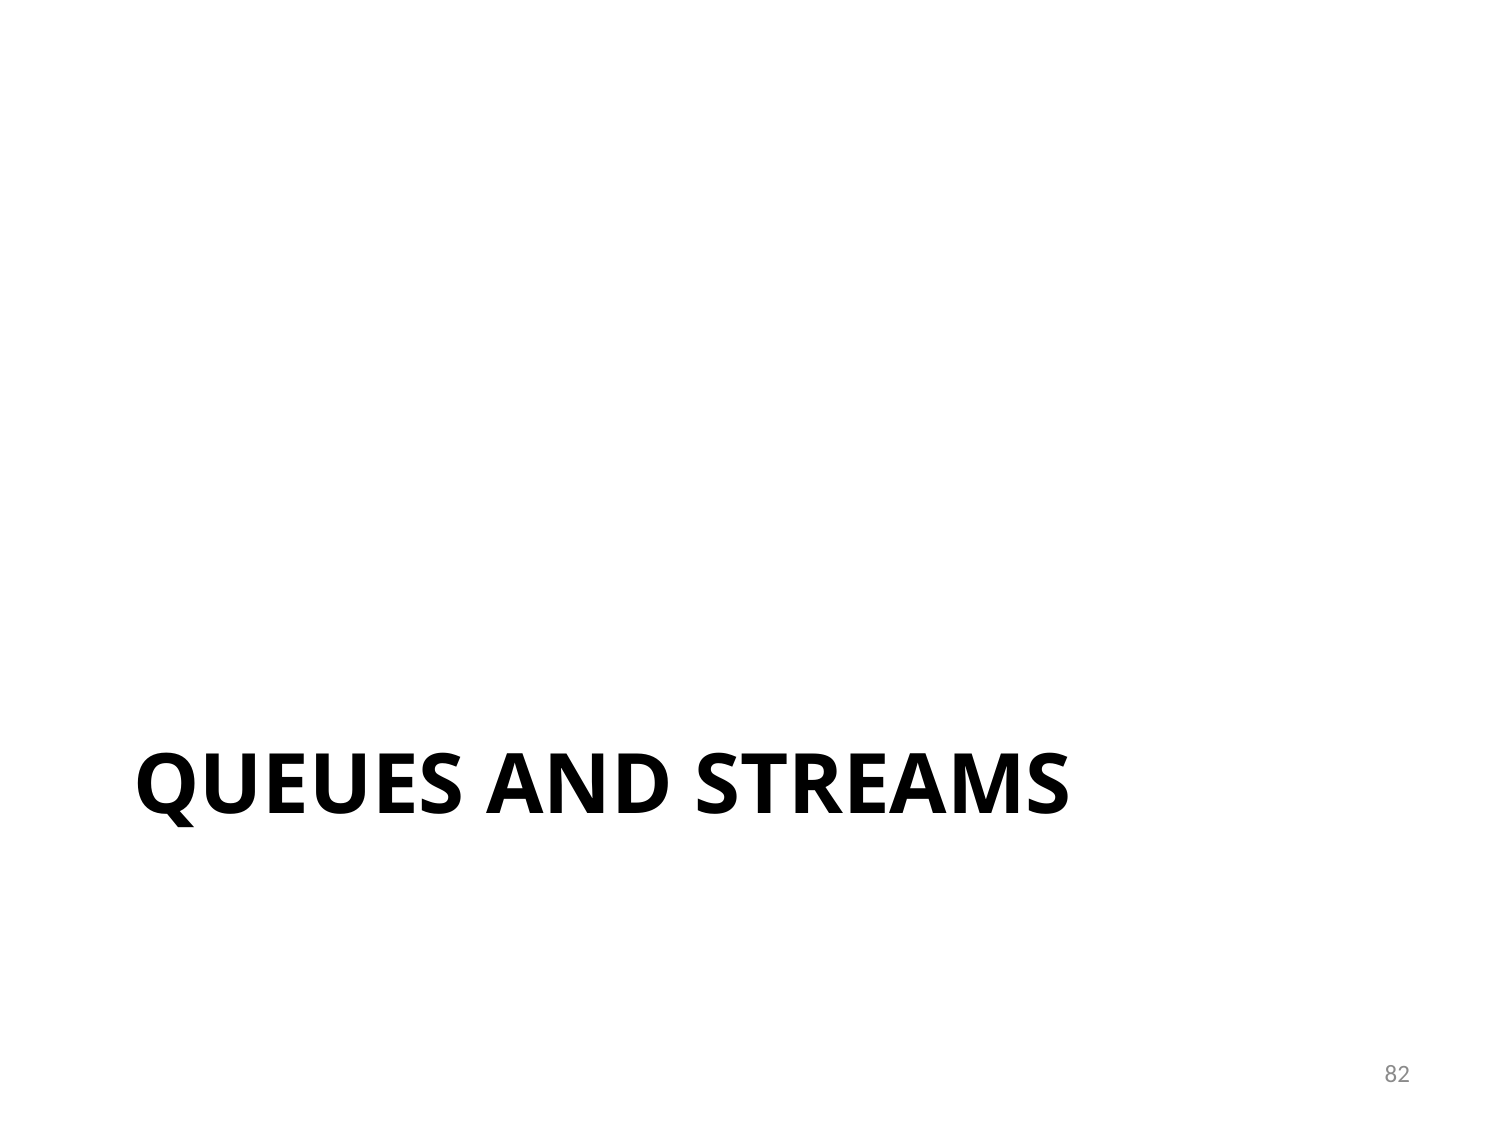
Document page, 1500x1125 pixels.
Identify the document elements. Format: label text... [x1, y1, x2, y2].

title Queues and Streams [118, 722, 1394, 947]
slide_number 82 [1074, 1042, 1425, 1103]
